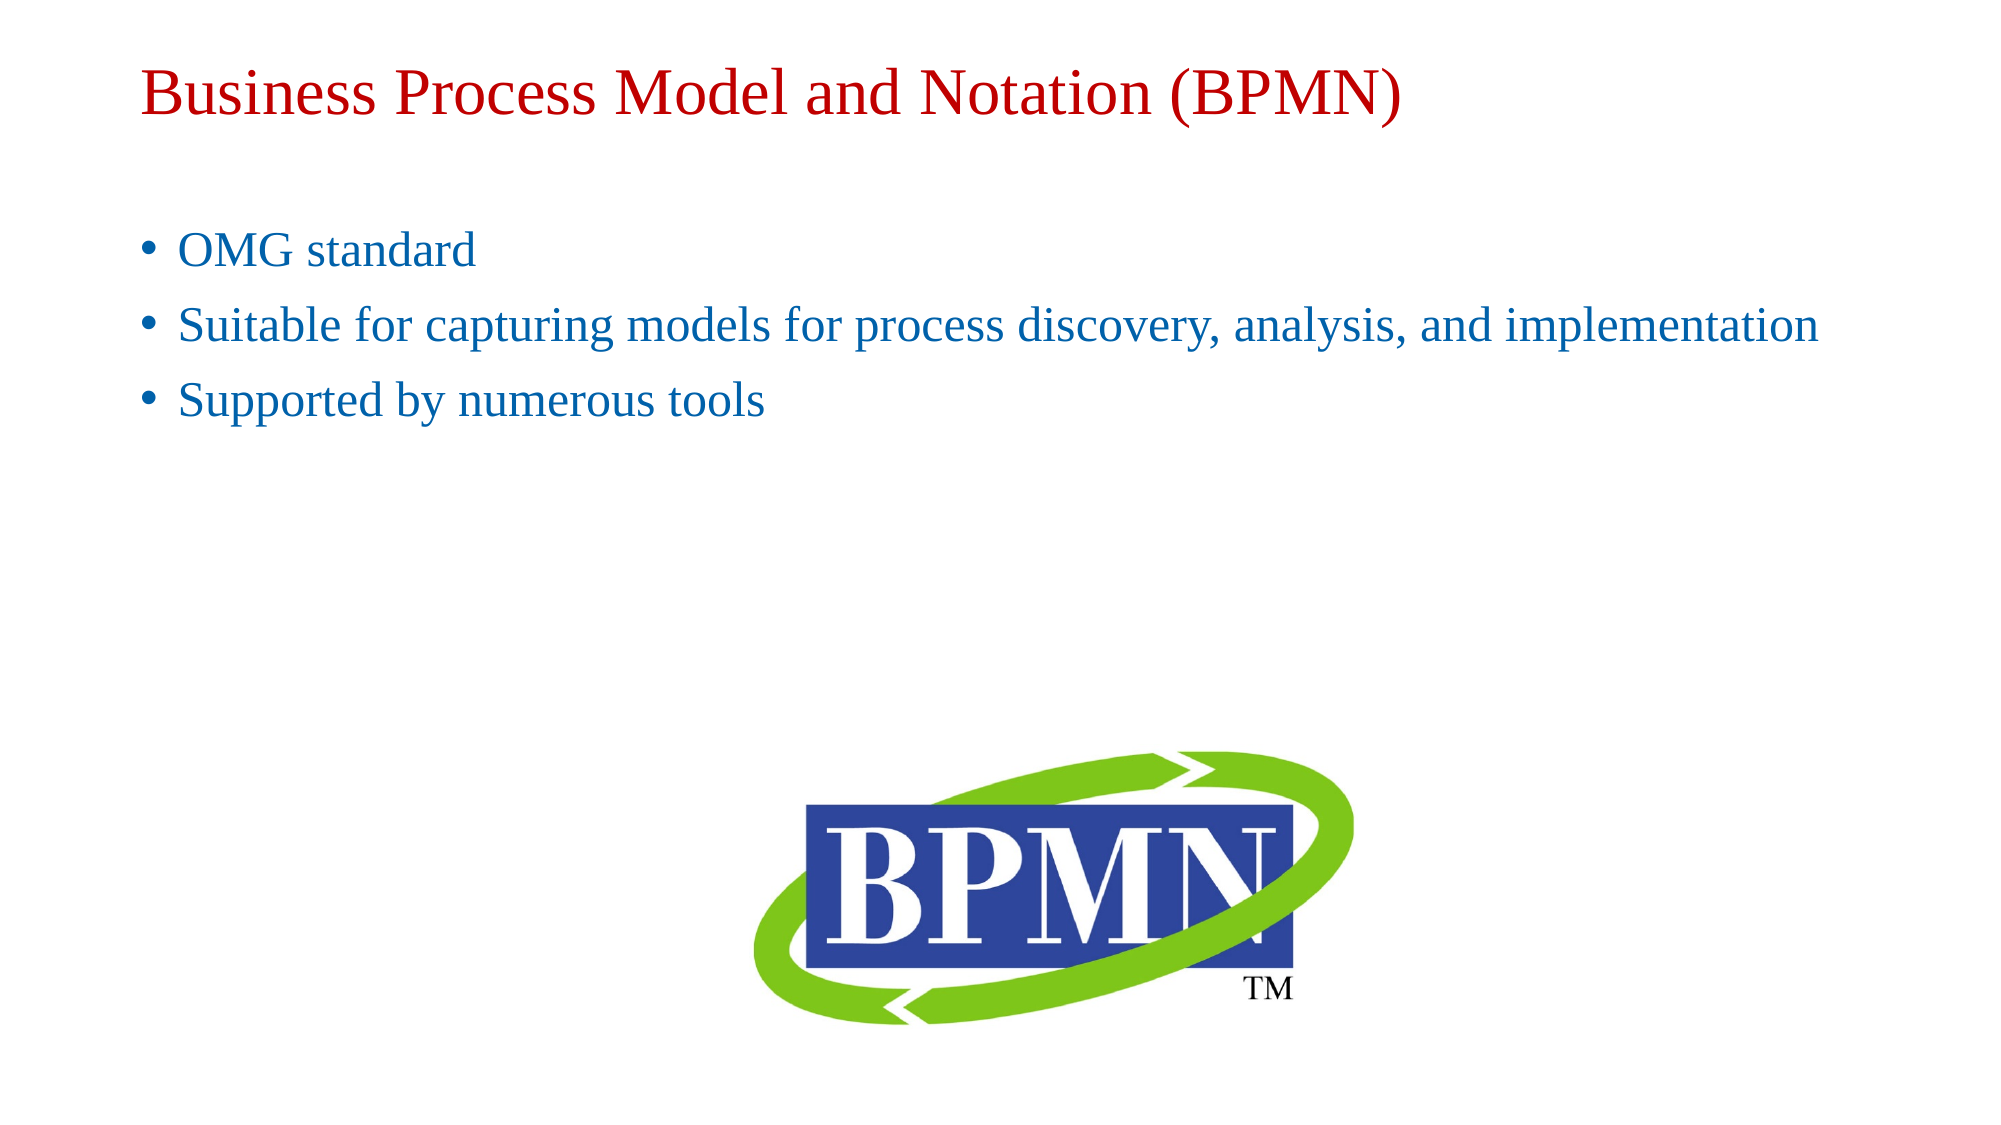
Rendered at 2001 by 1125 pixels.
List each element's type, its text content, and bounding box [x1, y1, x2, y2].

picture [748, 744, 1358, 1032]
title Business Process Model and Notation (BPMN) [125, 0, 1475, 189]
list OMG standard Suitable for capturing models for process discovery, analysis, and implementation Supported by numerous tools [125, 216, 1873, 910]
